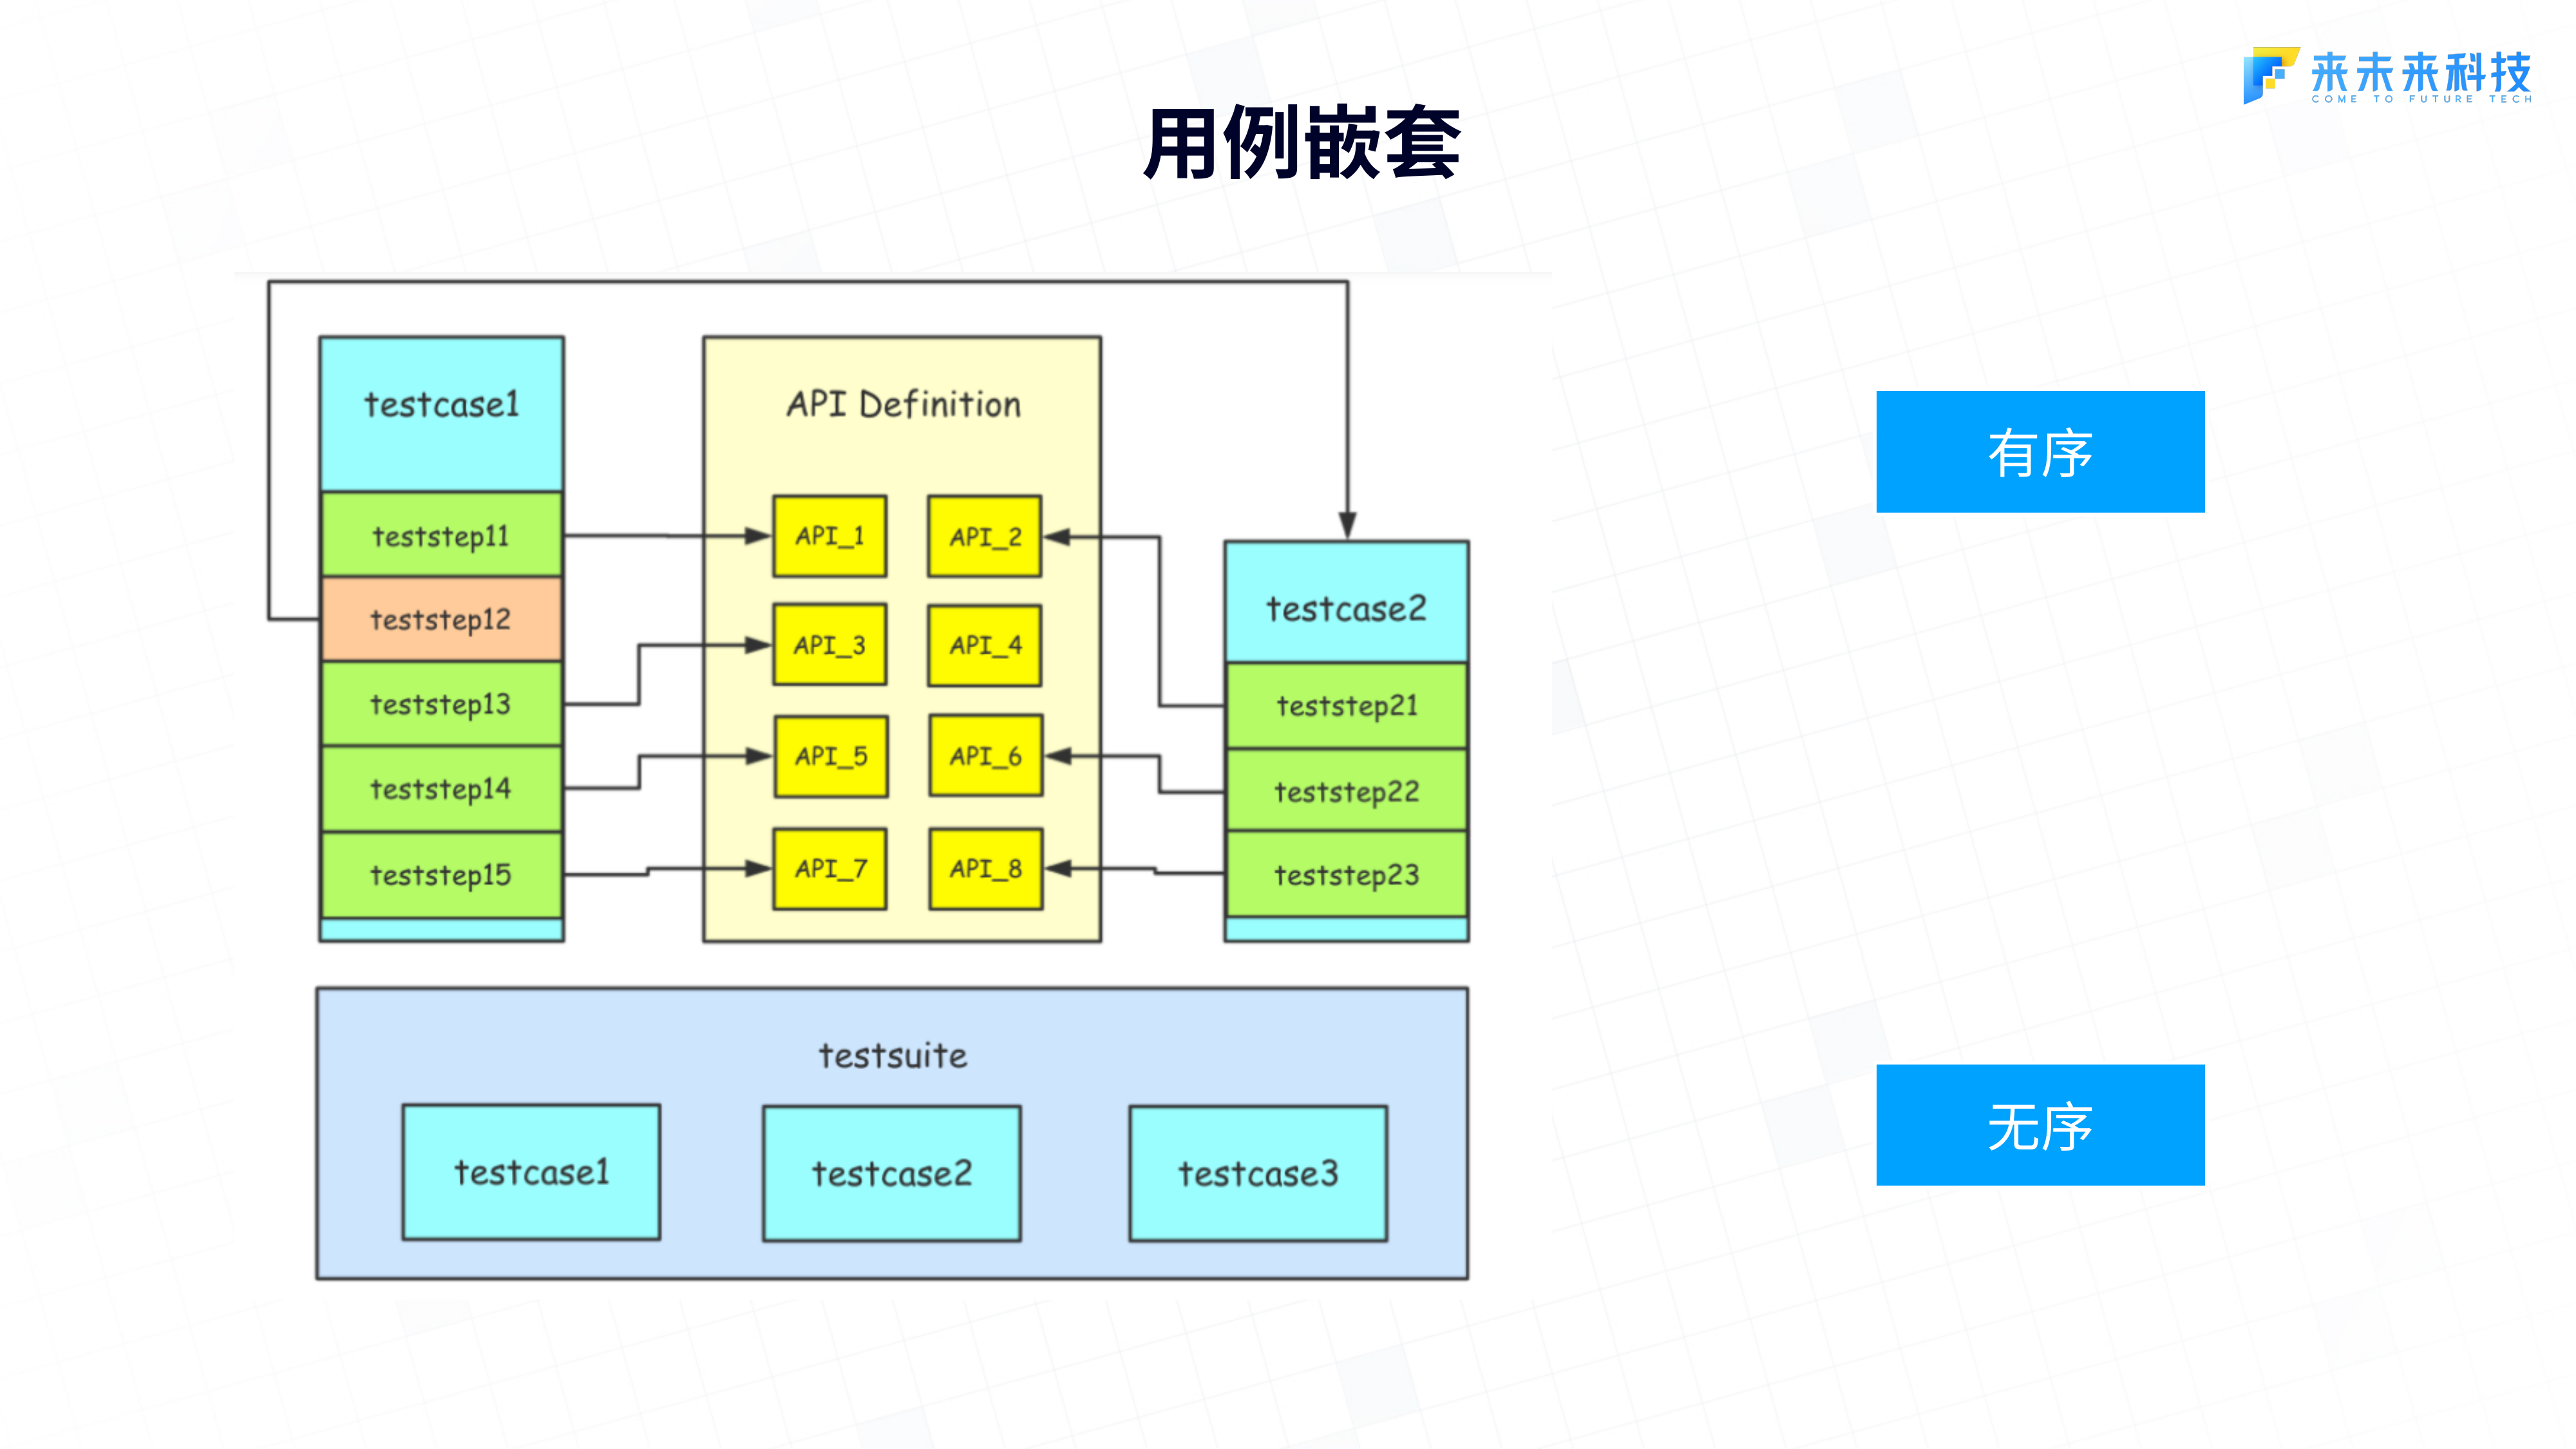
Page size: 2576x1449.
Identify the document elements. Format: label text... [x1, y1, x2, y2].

picture [0, 0, 2576, 1449]
text_box 有序 [1873, 387, 2209, 516]
text_box 用例嵌套 [1136, 86, 1470, 194]
text_box 无序 [1873, 1061, 2209, 1190]
